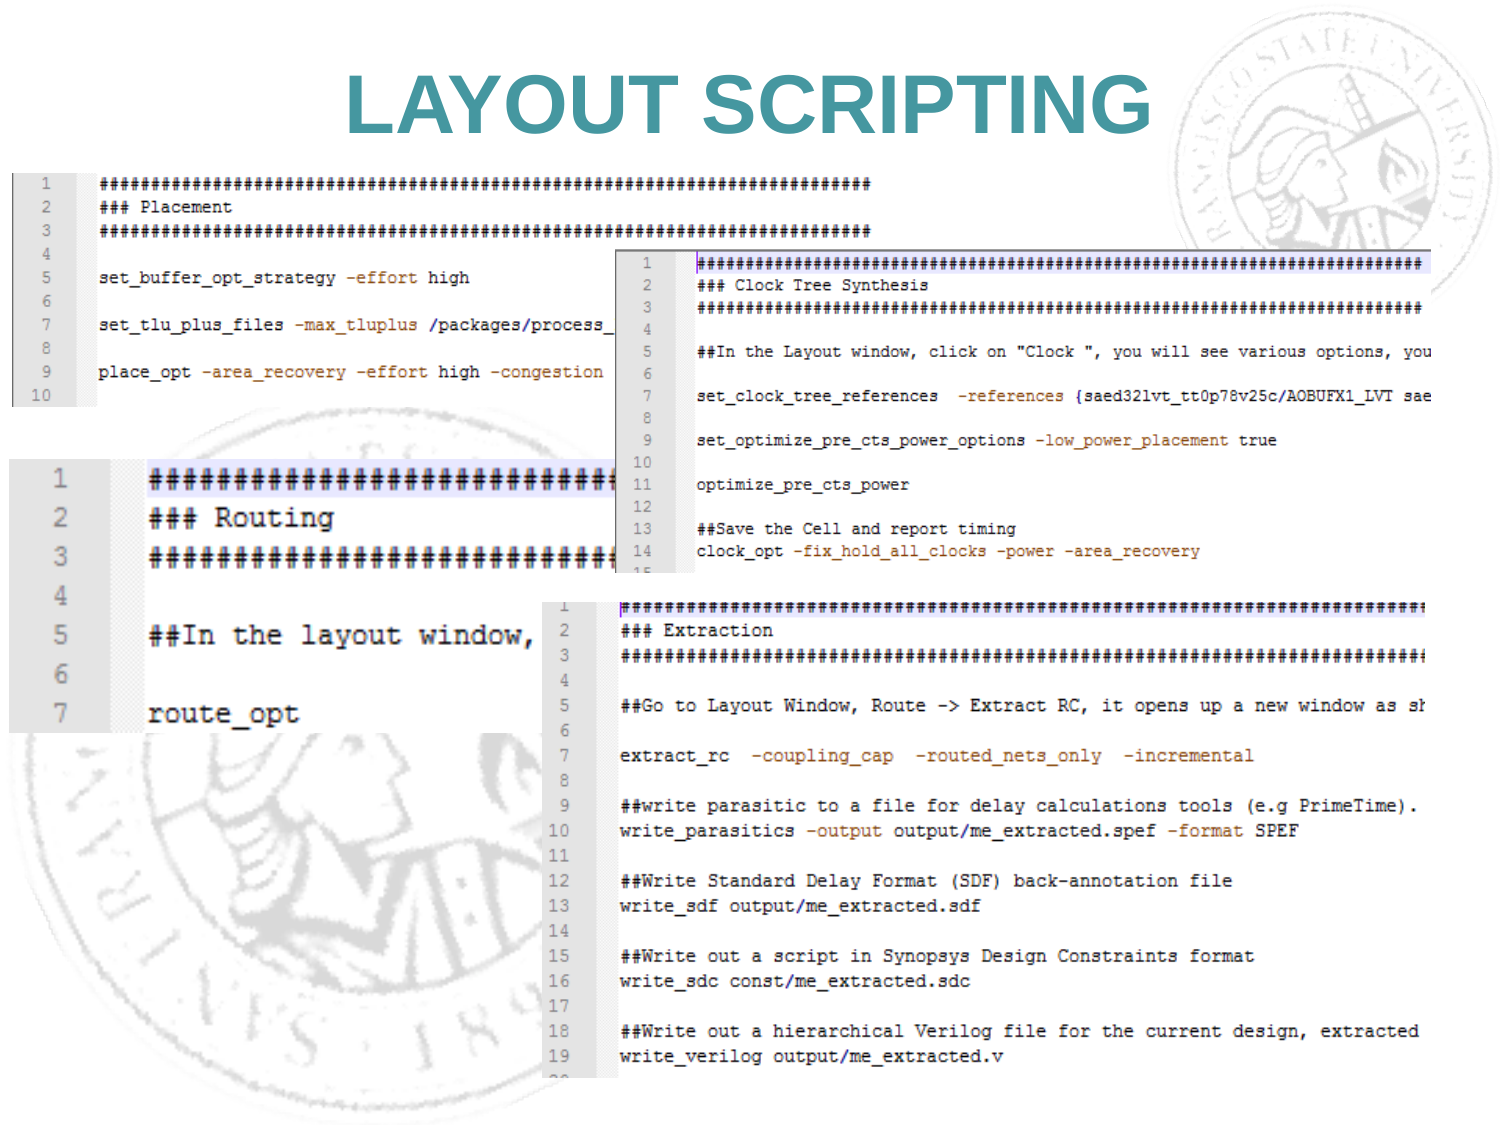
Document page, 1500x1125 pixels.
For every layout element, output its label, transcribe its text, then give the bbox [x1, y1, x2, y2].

picture [9, 172, 1431, 1125]
title LAYOUT SCRIPTING [74, 37, 1426, 163]
